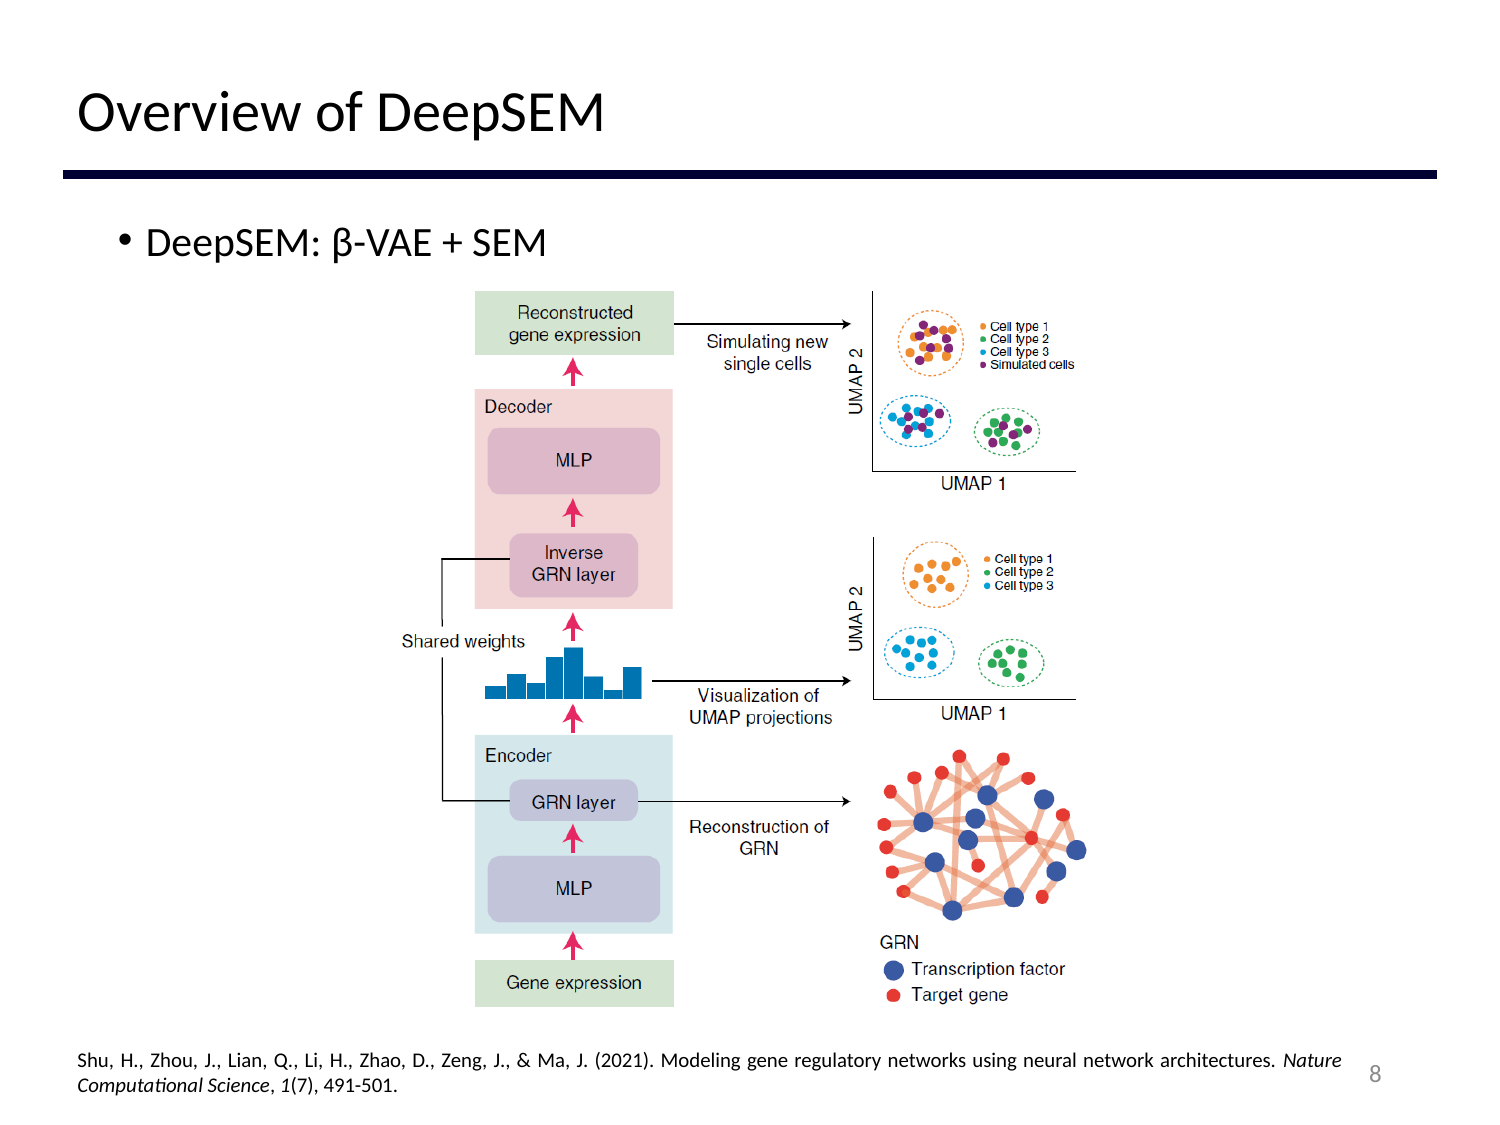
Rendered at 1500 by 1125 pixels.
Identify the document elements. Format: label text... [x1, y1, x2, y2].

text_box DeepSEM: β-VAE + SEM [103, 207, 1397, 272]
slide_number 8 [1357, 1042, 1397, 1103]
picture [397, 275, 1103, 1021]
text_box Shu, H., Zhou, J., Lian, Q., Li, H., Zhao, D., Zeng, J., & Ma, J. (2021). Modeling gene regulatory networks using neural network architectures. Nature Computational Science, 1(7), 491-501. [62, 1039, 1357, 1105]
title Overview of DeepSEM [62, 55, 1357, 170]
